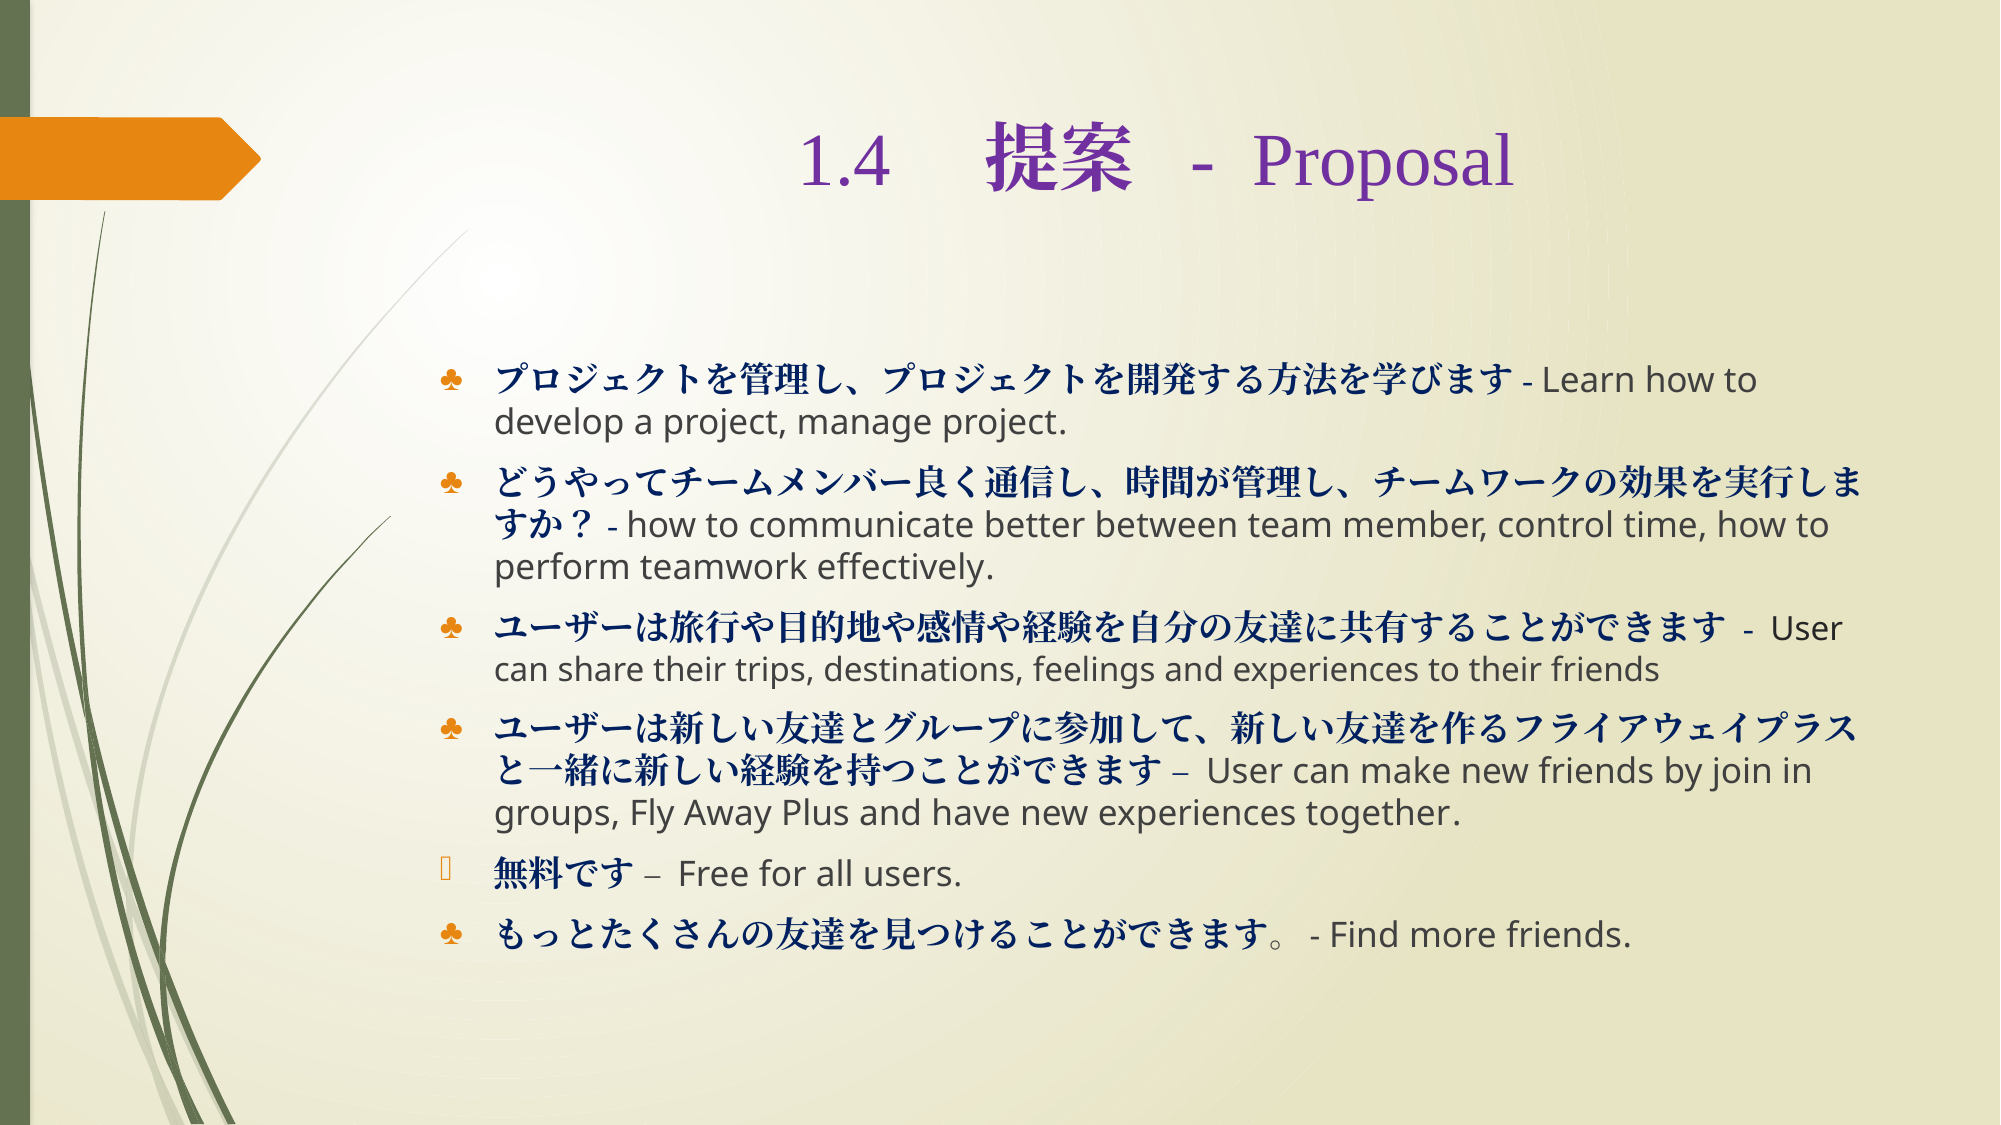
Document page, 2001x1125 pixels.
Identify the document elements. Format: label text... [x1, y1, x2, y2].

list プロジェクトを管理し、プロジェクトを開発する方法を学びます- Learn how to develop a project, manage project. どうやってチームメンバー良く通信し、時間が管理し、チームワークの効果を実行しますか？- how to communicate better between team member, control time, how to perform teamwork effectively. ユーザーは旅行や目的地や感情や経験を自分の友達に共有することができます - User can share their trips, destinations, feelings and experiences to their friends ユーザーは新しい友達とグループに参加して、新しい友達を作るフライアウェイプラスと一緒に新しい経験を持つことができます – User can make new friends by join in groups, Fly Away Plus and have new experiences together. 無料です – Free for all users. もっとたくさんの友達を見つけることができます。- Find more friends. [424, 350, 1888, 970]
title 1.4 提案 - Proposal [425, 102, 1888, 224]
